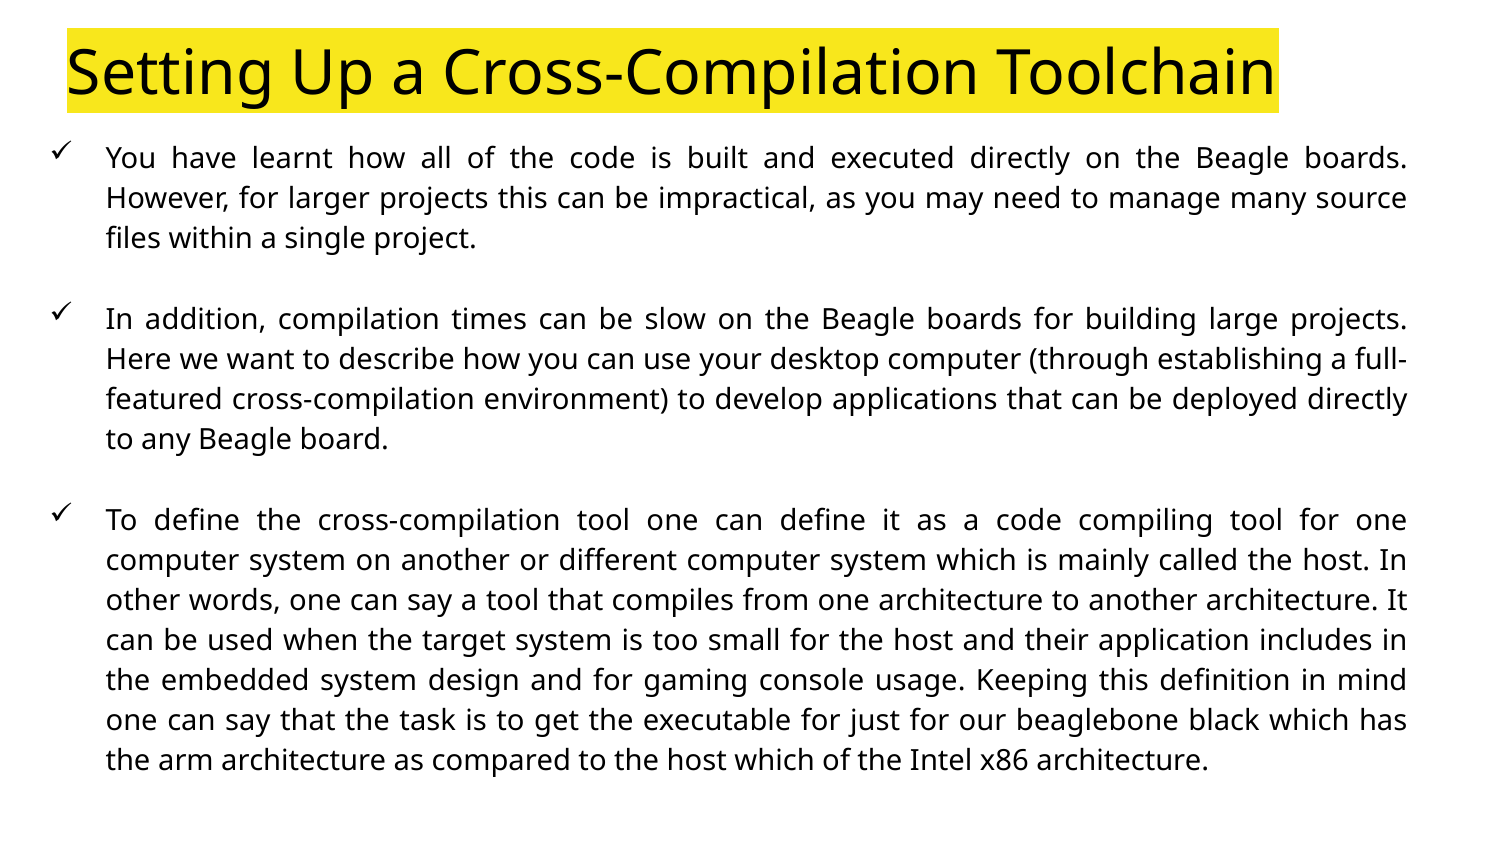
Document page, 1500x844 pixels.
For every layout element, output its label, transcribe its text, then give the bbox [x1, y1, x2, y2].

list You have learnt how all of the code is built and executed directly on the Beagle boards. However, for larger projects this can be impractical, as you may need to manage many source files within a single project. In addition, compilation times can be slow on the Beagle boards for building large projects. Here we want to describe how you can use your desktop computer (through establishing a full-featured cross-compilation environment) to develop applications that can be deployed directly to any Beagle board. To define the cross-compilation tool one can define it as a code compiling tool for one computer system on another or different computer system which is mainly called the host. In other words, one can say a tool that compiles from one architecture to another architecture. It can be used when the target system is too small for the host and their application includes in the embedded system design and for gaming console usage. Keeping this definition in mind one can say that the task is to get the executable for just for our beaglebone black which has the arm architecture as compared to the host which of the Intel x86 architecture. [15, 119, 1424, 820]
title Setting Up a Cross-Compilation Toolchain [51, 16, 1450, 111]
